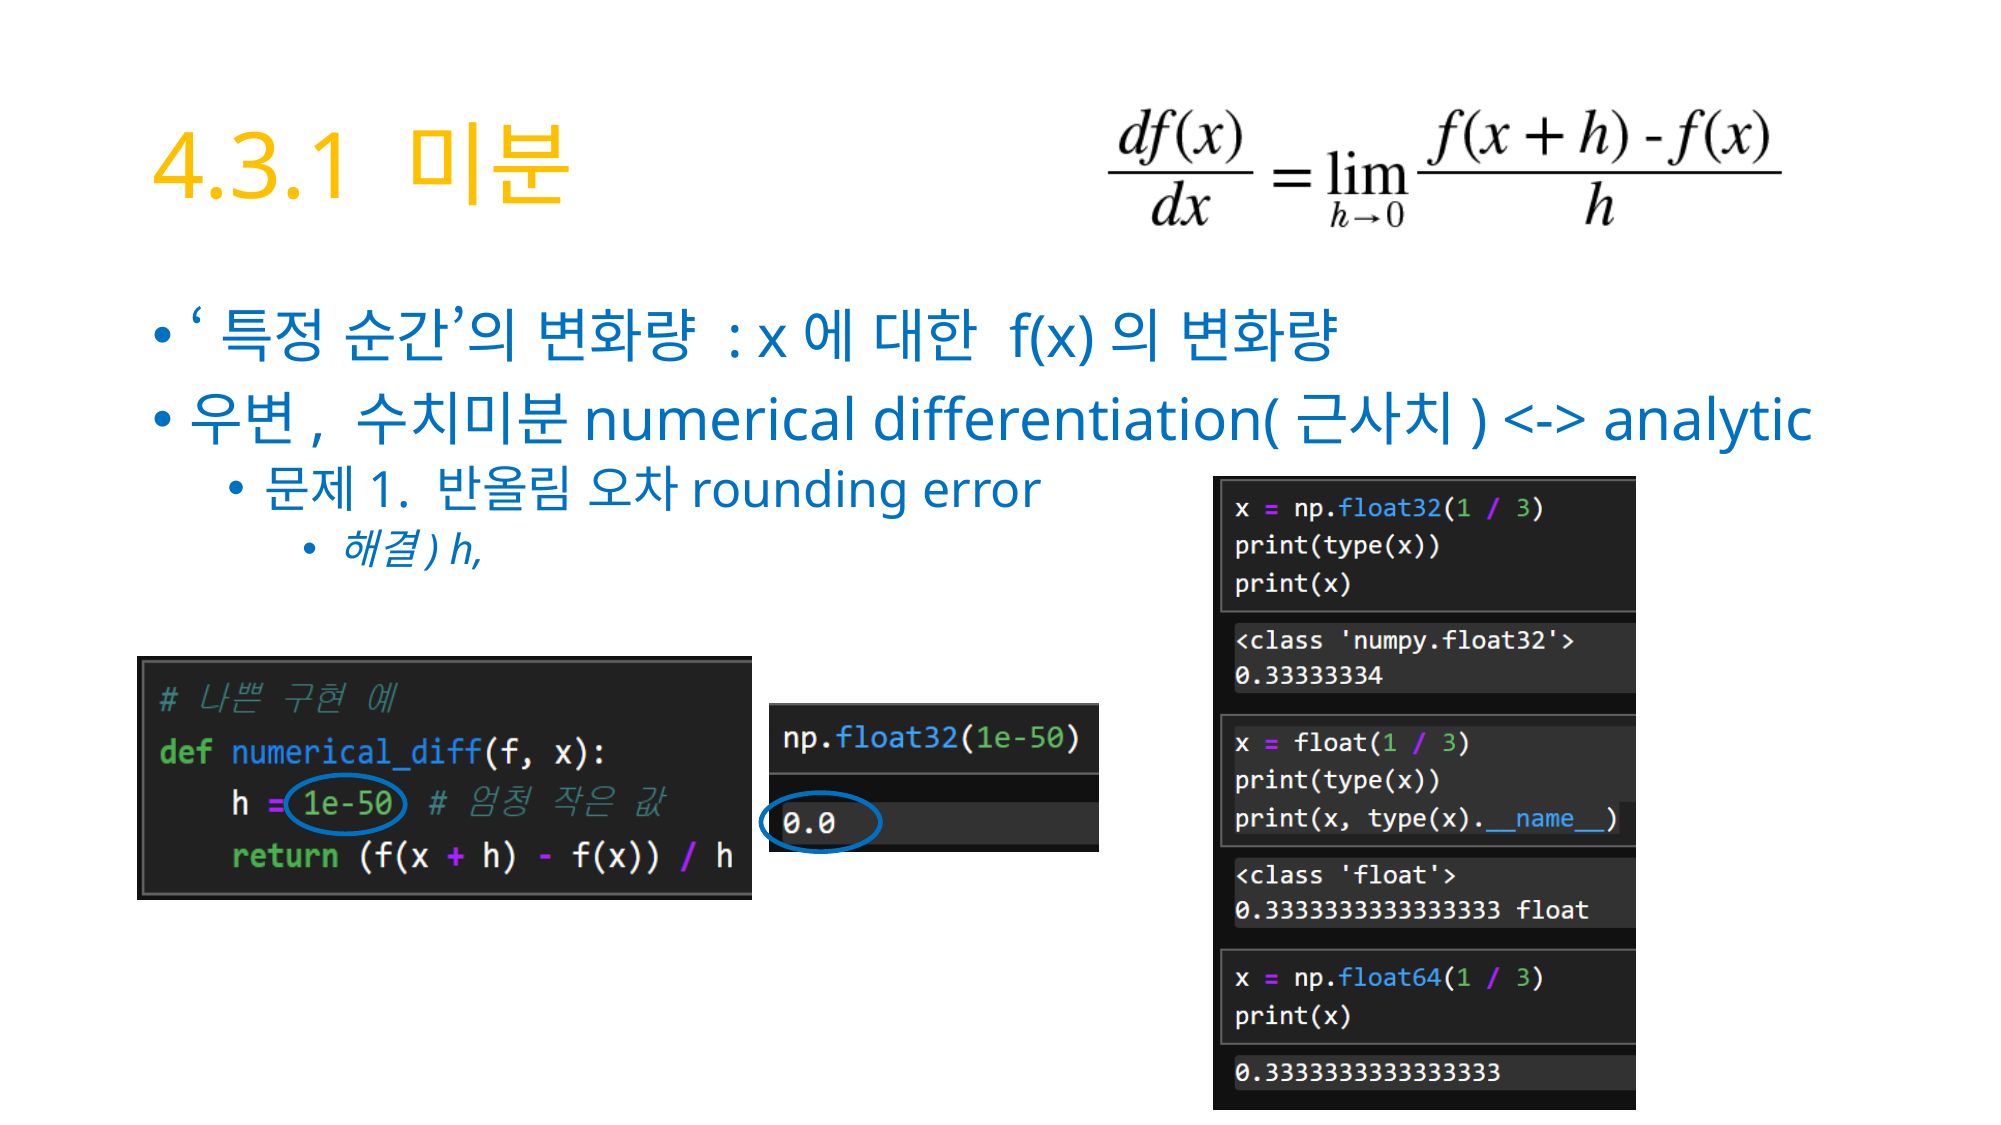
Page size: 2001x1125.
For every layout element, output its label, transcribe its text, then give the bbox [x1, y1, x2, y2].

picture [768, 703, 1099, 852]
picture [1213, 476, 1636, 1110]
picture [137, 656, 752, 900]
text_box [759, 806, 768, 838]
title 4.3.1 미분 [137, 59, 1863, 278]
picture [1084, 84, 1802, 253]
